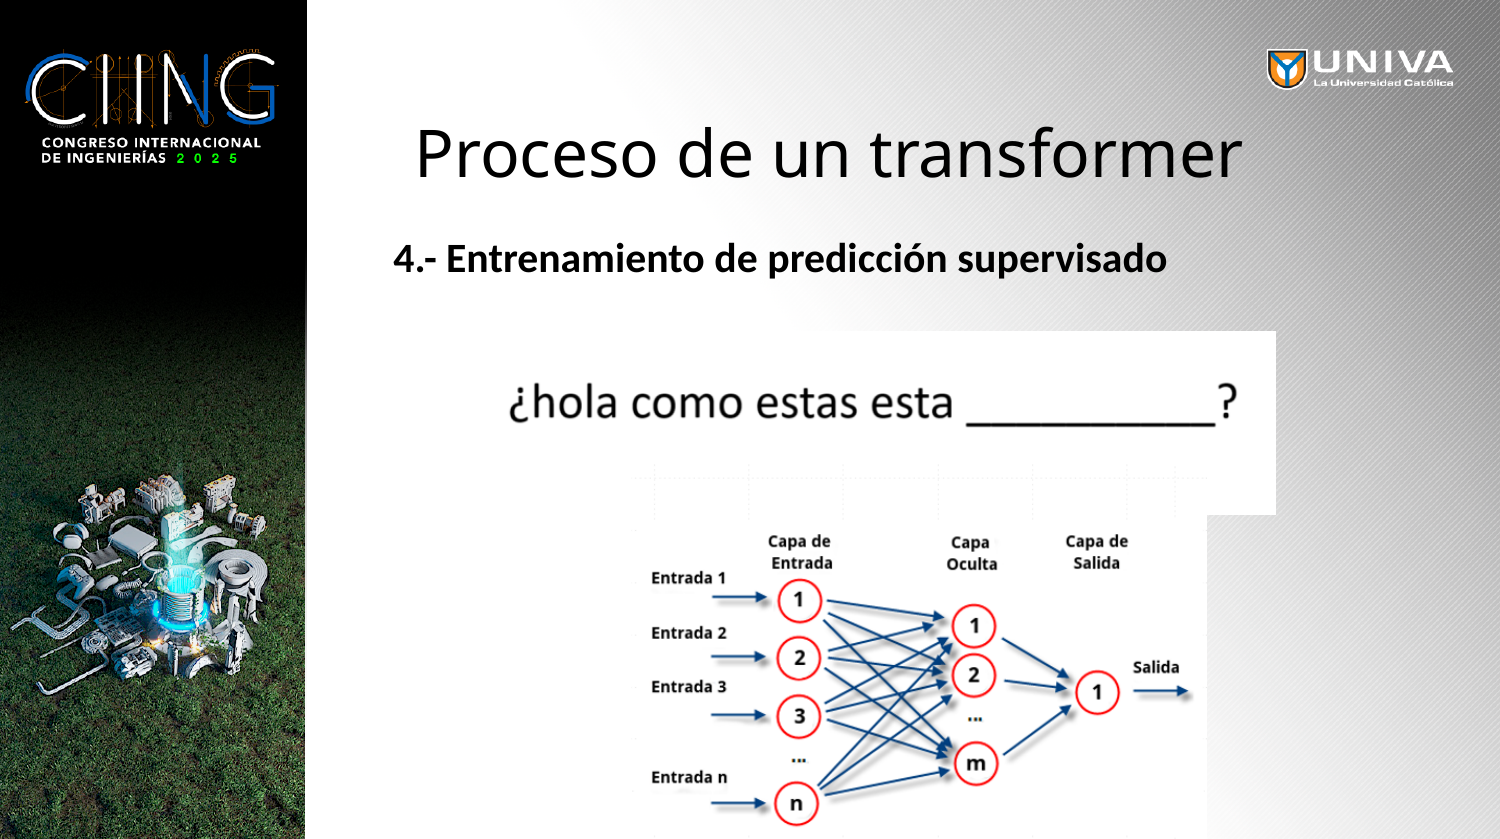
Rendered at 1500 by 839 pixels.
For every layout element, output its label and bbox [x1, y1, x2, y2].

list [631, 463, 1207, 839]
picture [0, 0, 1500, 839]
